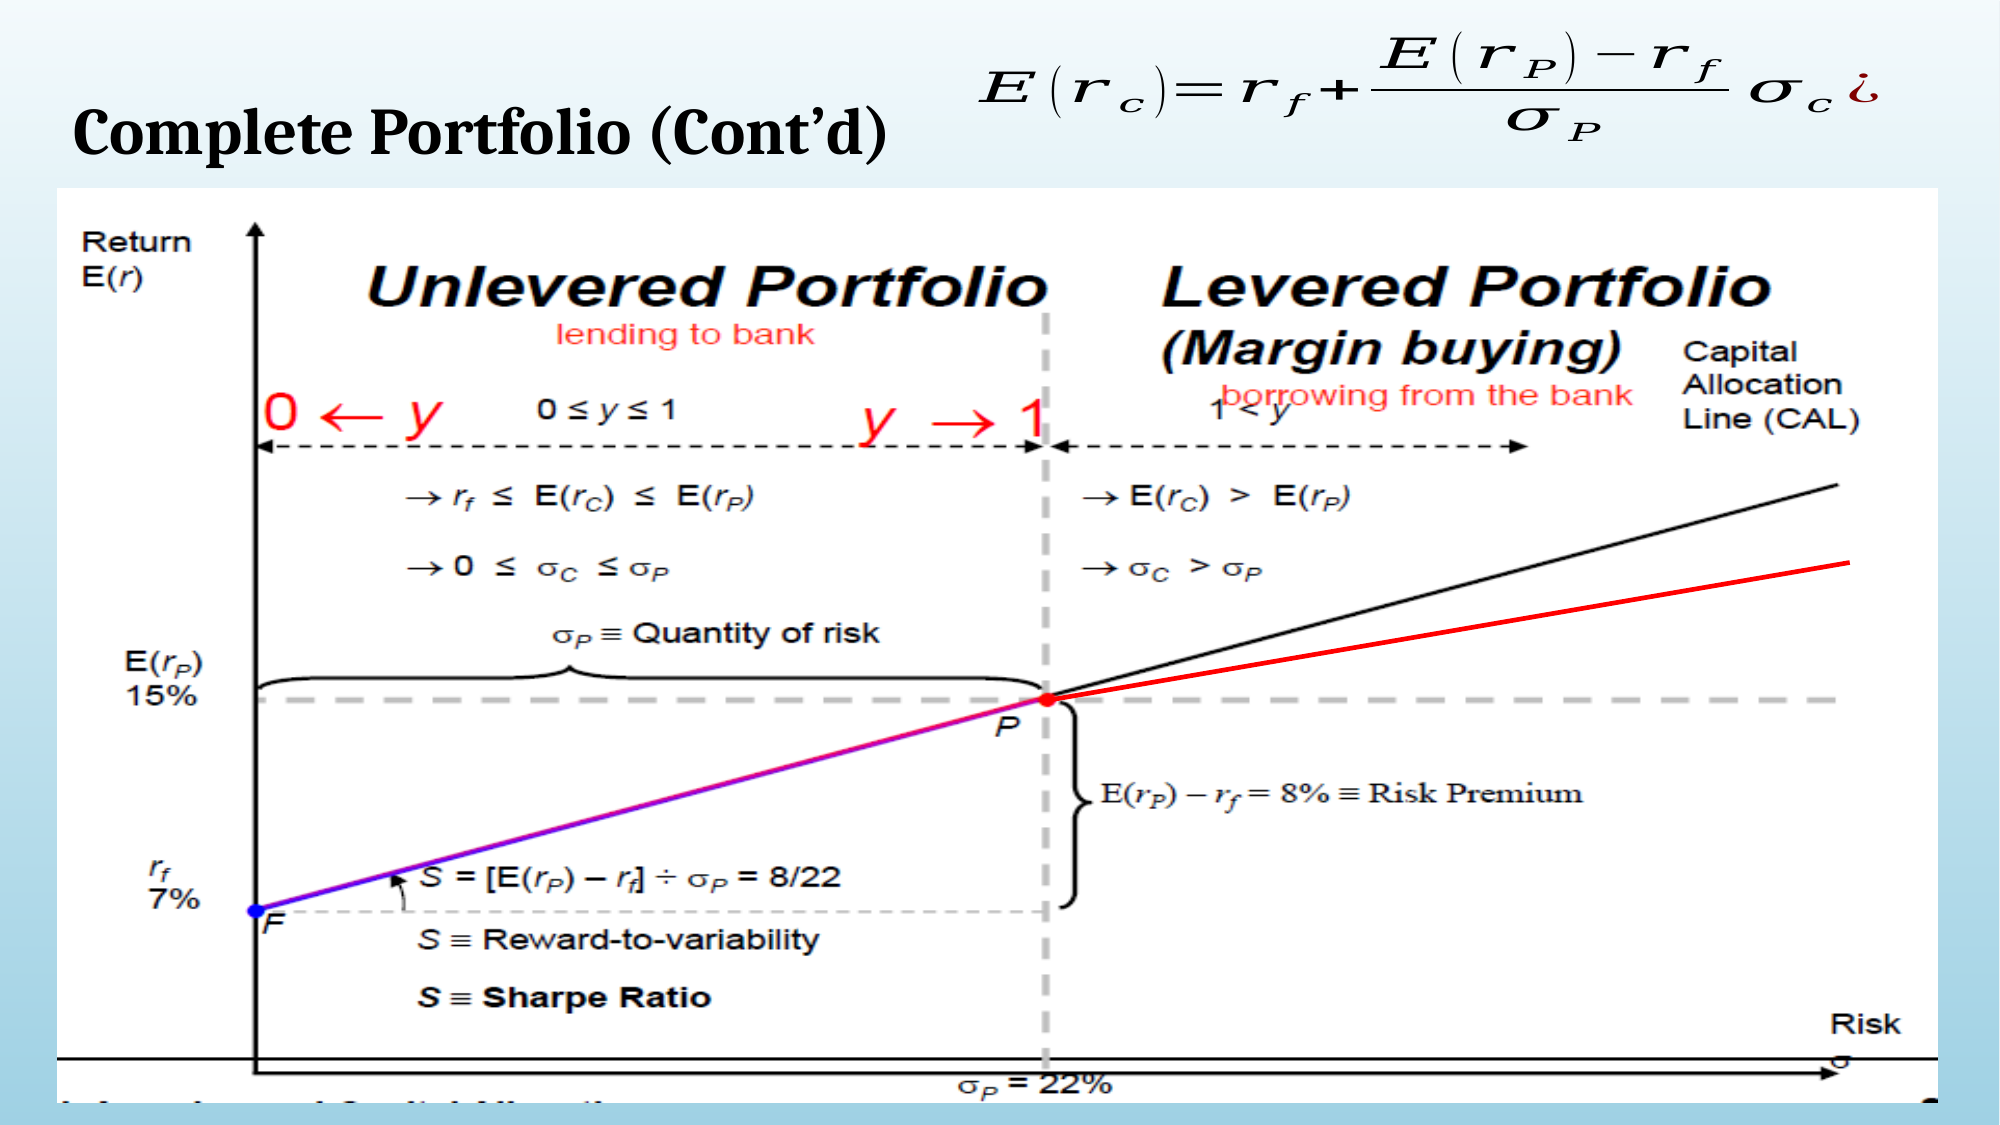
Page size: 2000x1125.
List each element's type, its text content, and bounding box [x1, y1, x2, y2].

picture [57, 188, 1938, 1103]
text_box Complete Portfolio (Cont’d) [58, 87, 950, 175]
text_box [1049, 562, 1850, 700]
